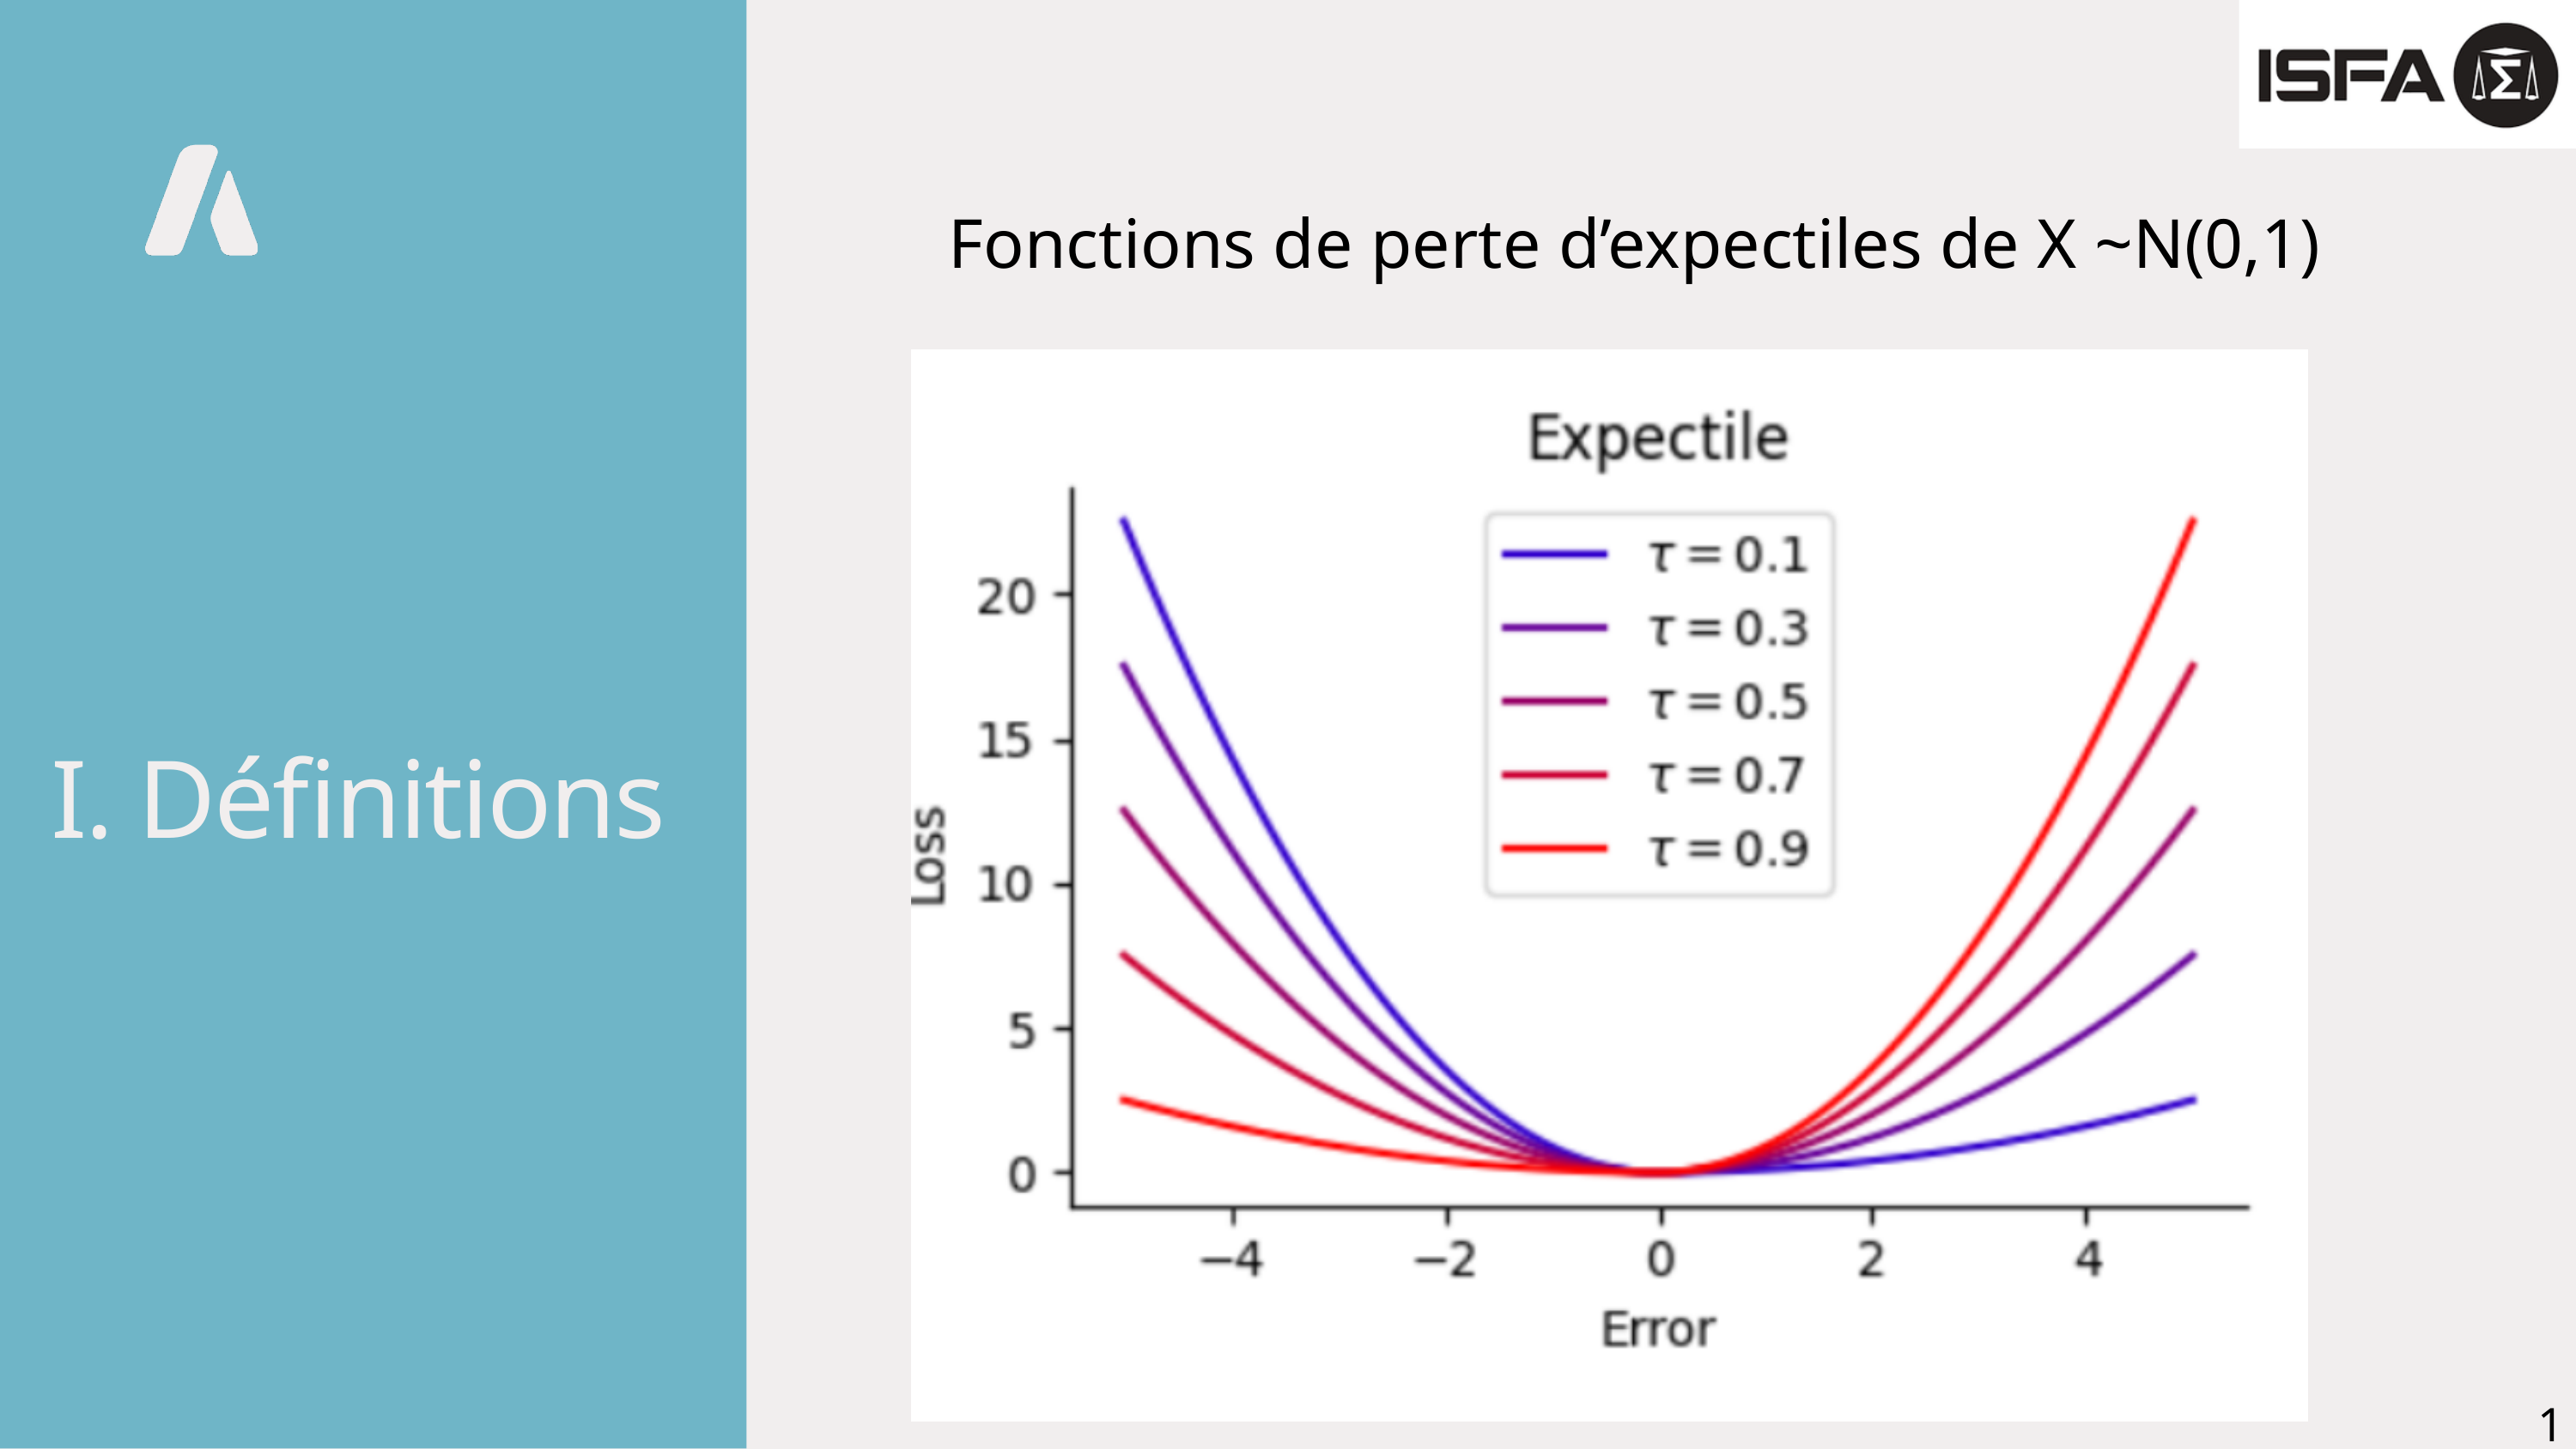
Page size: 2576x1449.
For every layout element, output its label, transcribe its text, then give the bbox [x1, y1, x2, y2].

text_box 16 [2525, 1391, 2576, 1449]
text_box [0, 0, 747, 1449]
text_box [144, 144, 258, 256]
text_box Fonctions de perte d’expectiles de X ~N(0,1) [839, 193, 2432, 282]
text_box I. Définitions [51, 719, 696, 860]
text_box [911, 349, 2308, 1422]
text_box [2239, 0, 2576, 149]
